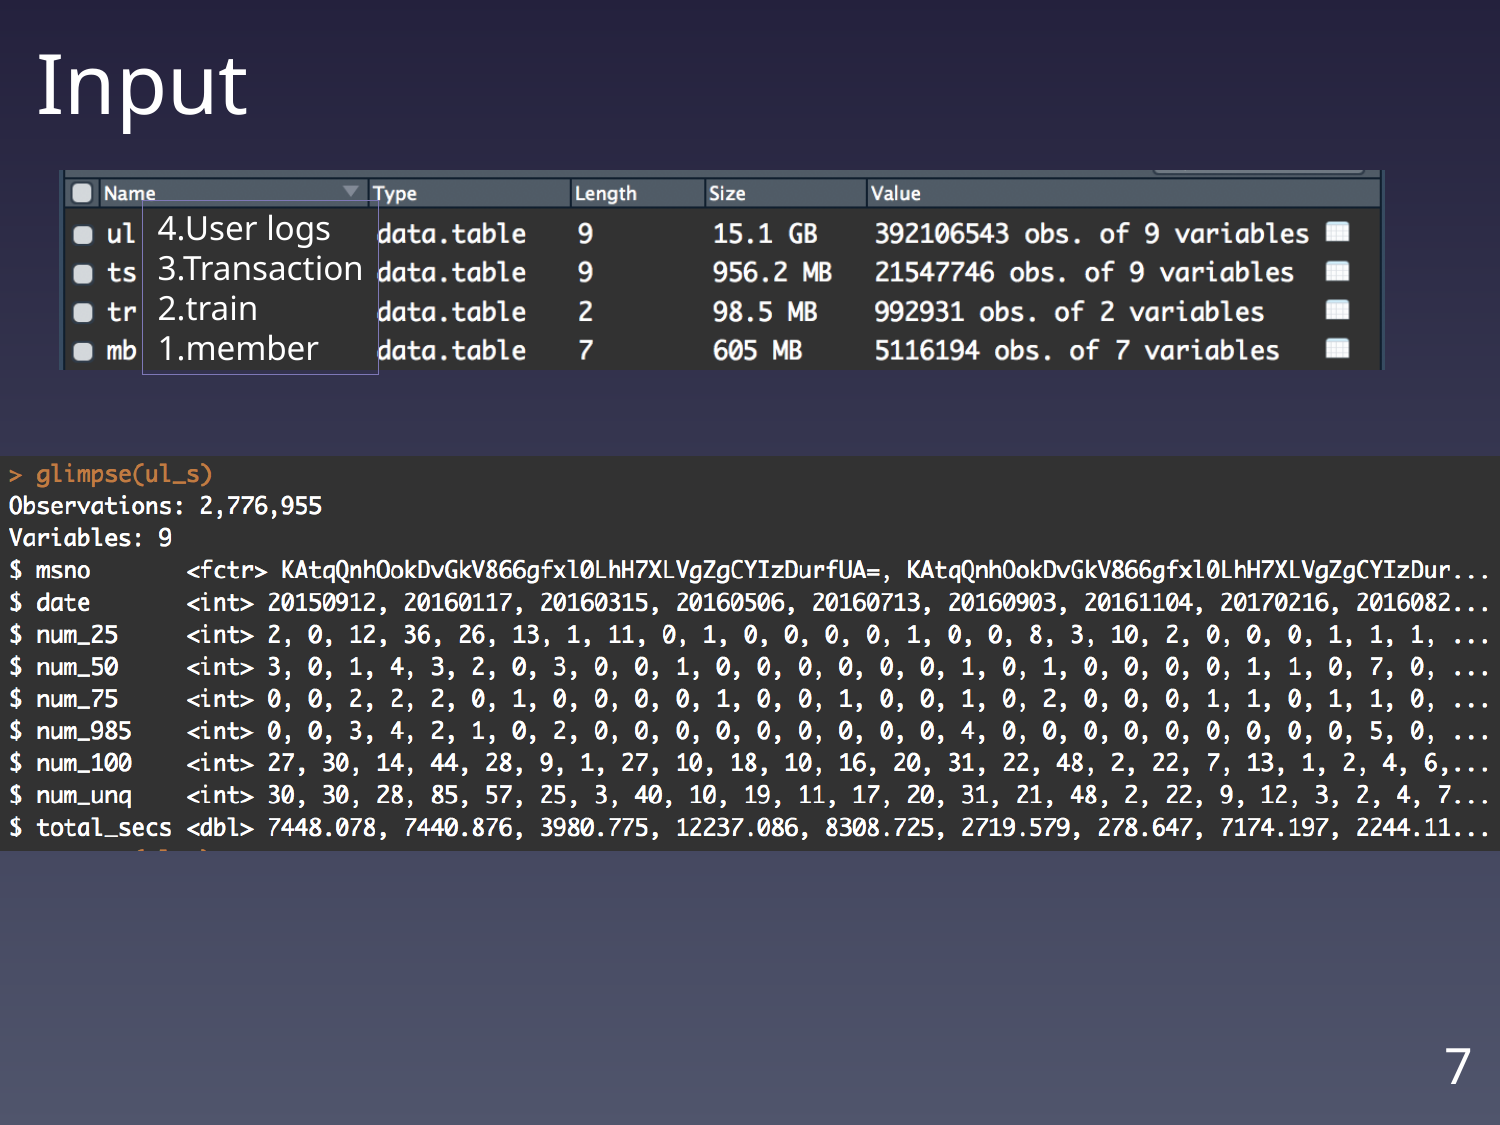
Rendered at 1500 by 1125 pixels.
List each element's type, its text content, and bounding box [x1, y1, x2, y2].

picture [0, 456, 1500, 851]
text_box 7 [1421, 1038, 1489, 1099]
text_box Input [21, 24, 264, 140]
picture [59, 169, 1385, 371]
